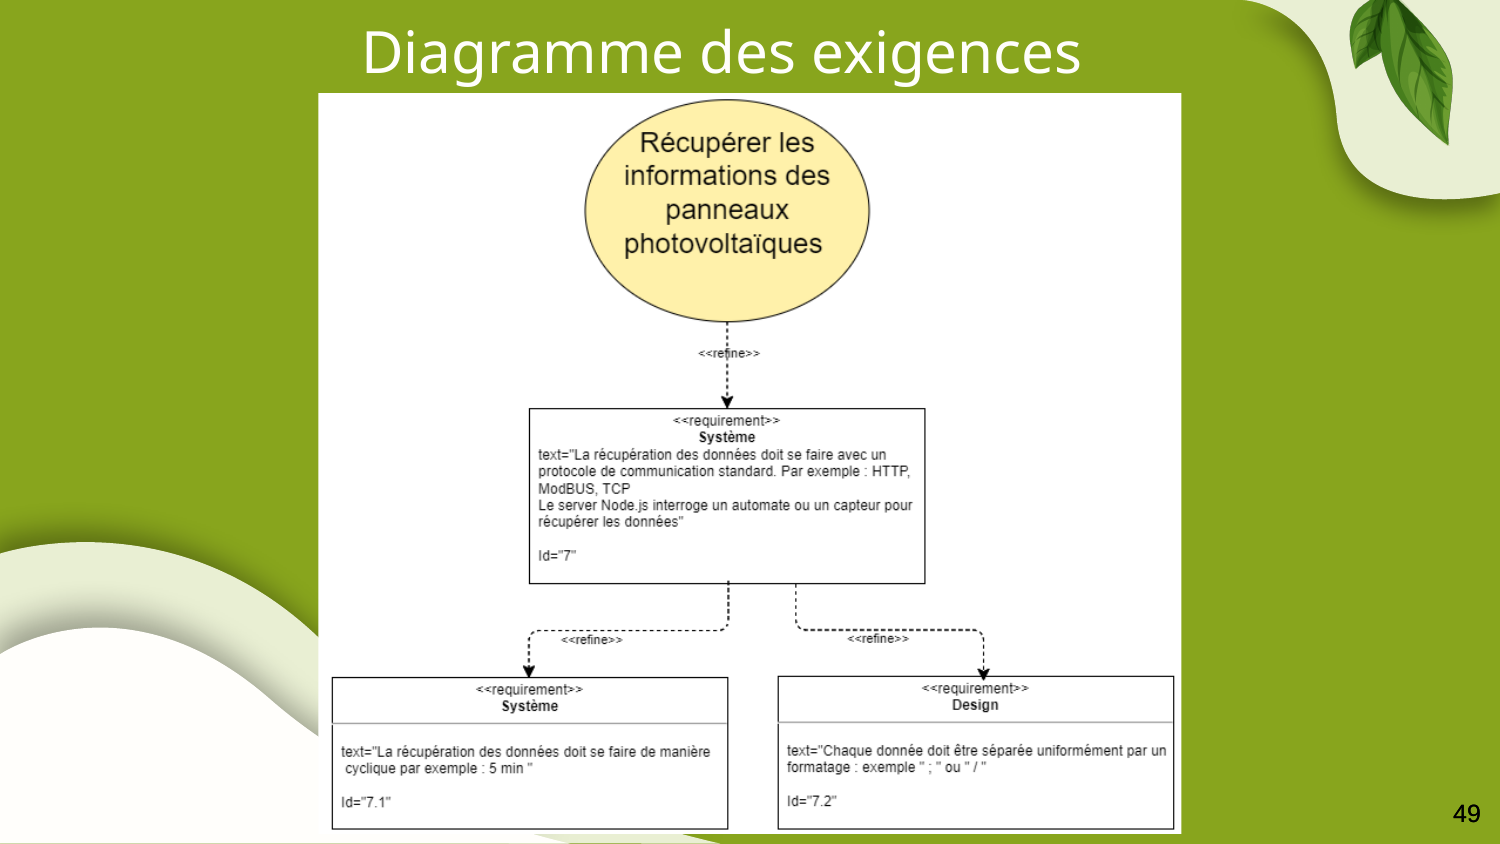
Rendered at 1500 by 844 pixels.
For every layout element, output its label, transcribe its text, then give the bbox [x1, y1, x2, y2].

title Diagramme des exigences [346, 0, 1154, 92]
picture [1291, 0, 1500, 193]
picture [318, 93, 1182, 835]
